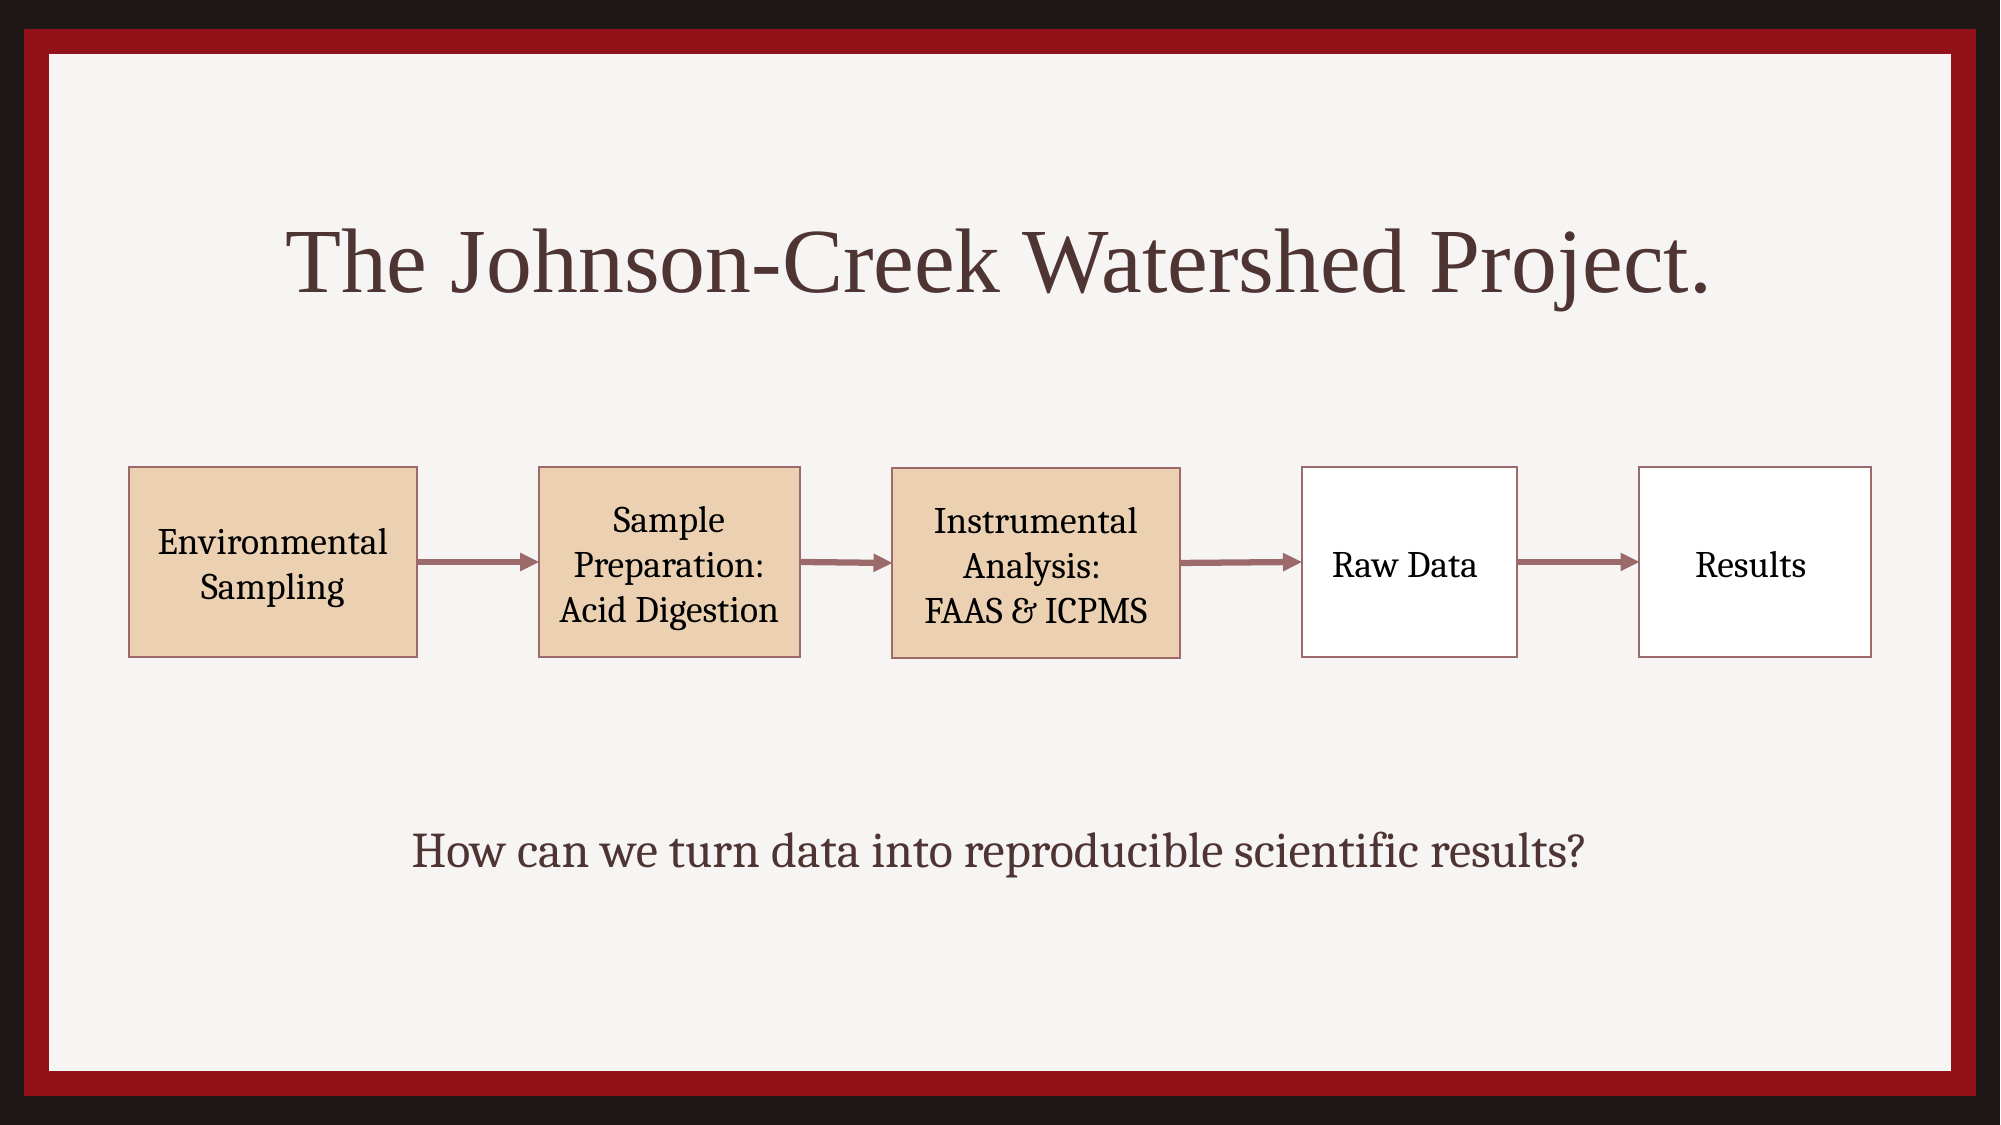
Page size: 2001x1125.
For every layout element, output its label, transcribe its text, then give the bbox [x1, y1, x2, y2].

title The Johnson-Creek Watershed Project. [137, 154, 1863, 372]
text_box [129, 466, 1871, 659]
text_box How can we turn data into reproducible scientific results? [396, 809, 1604, 885]
